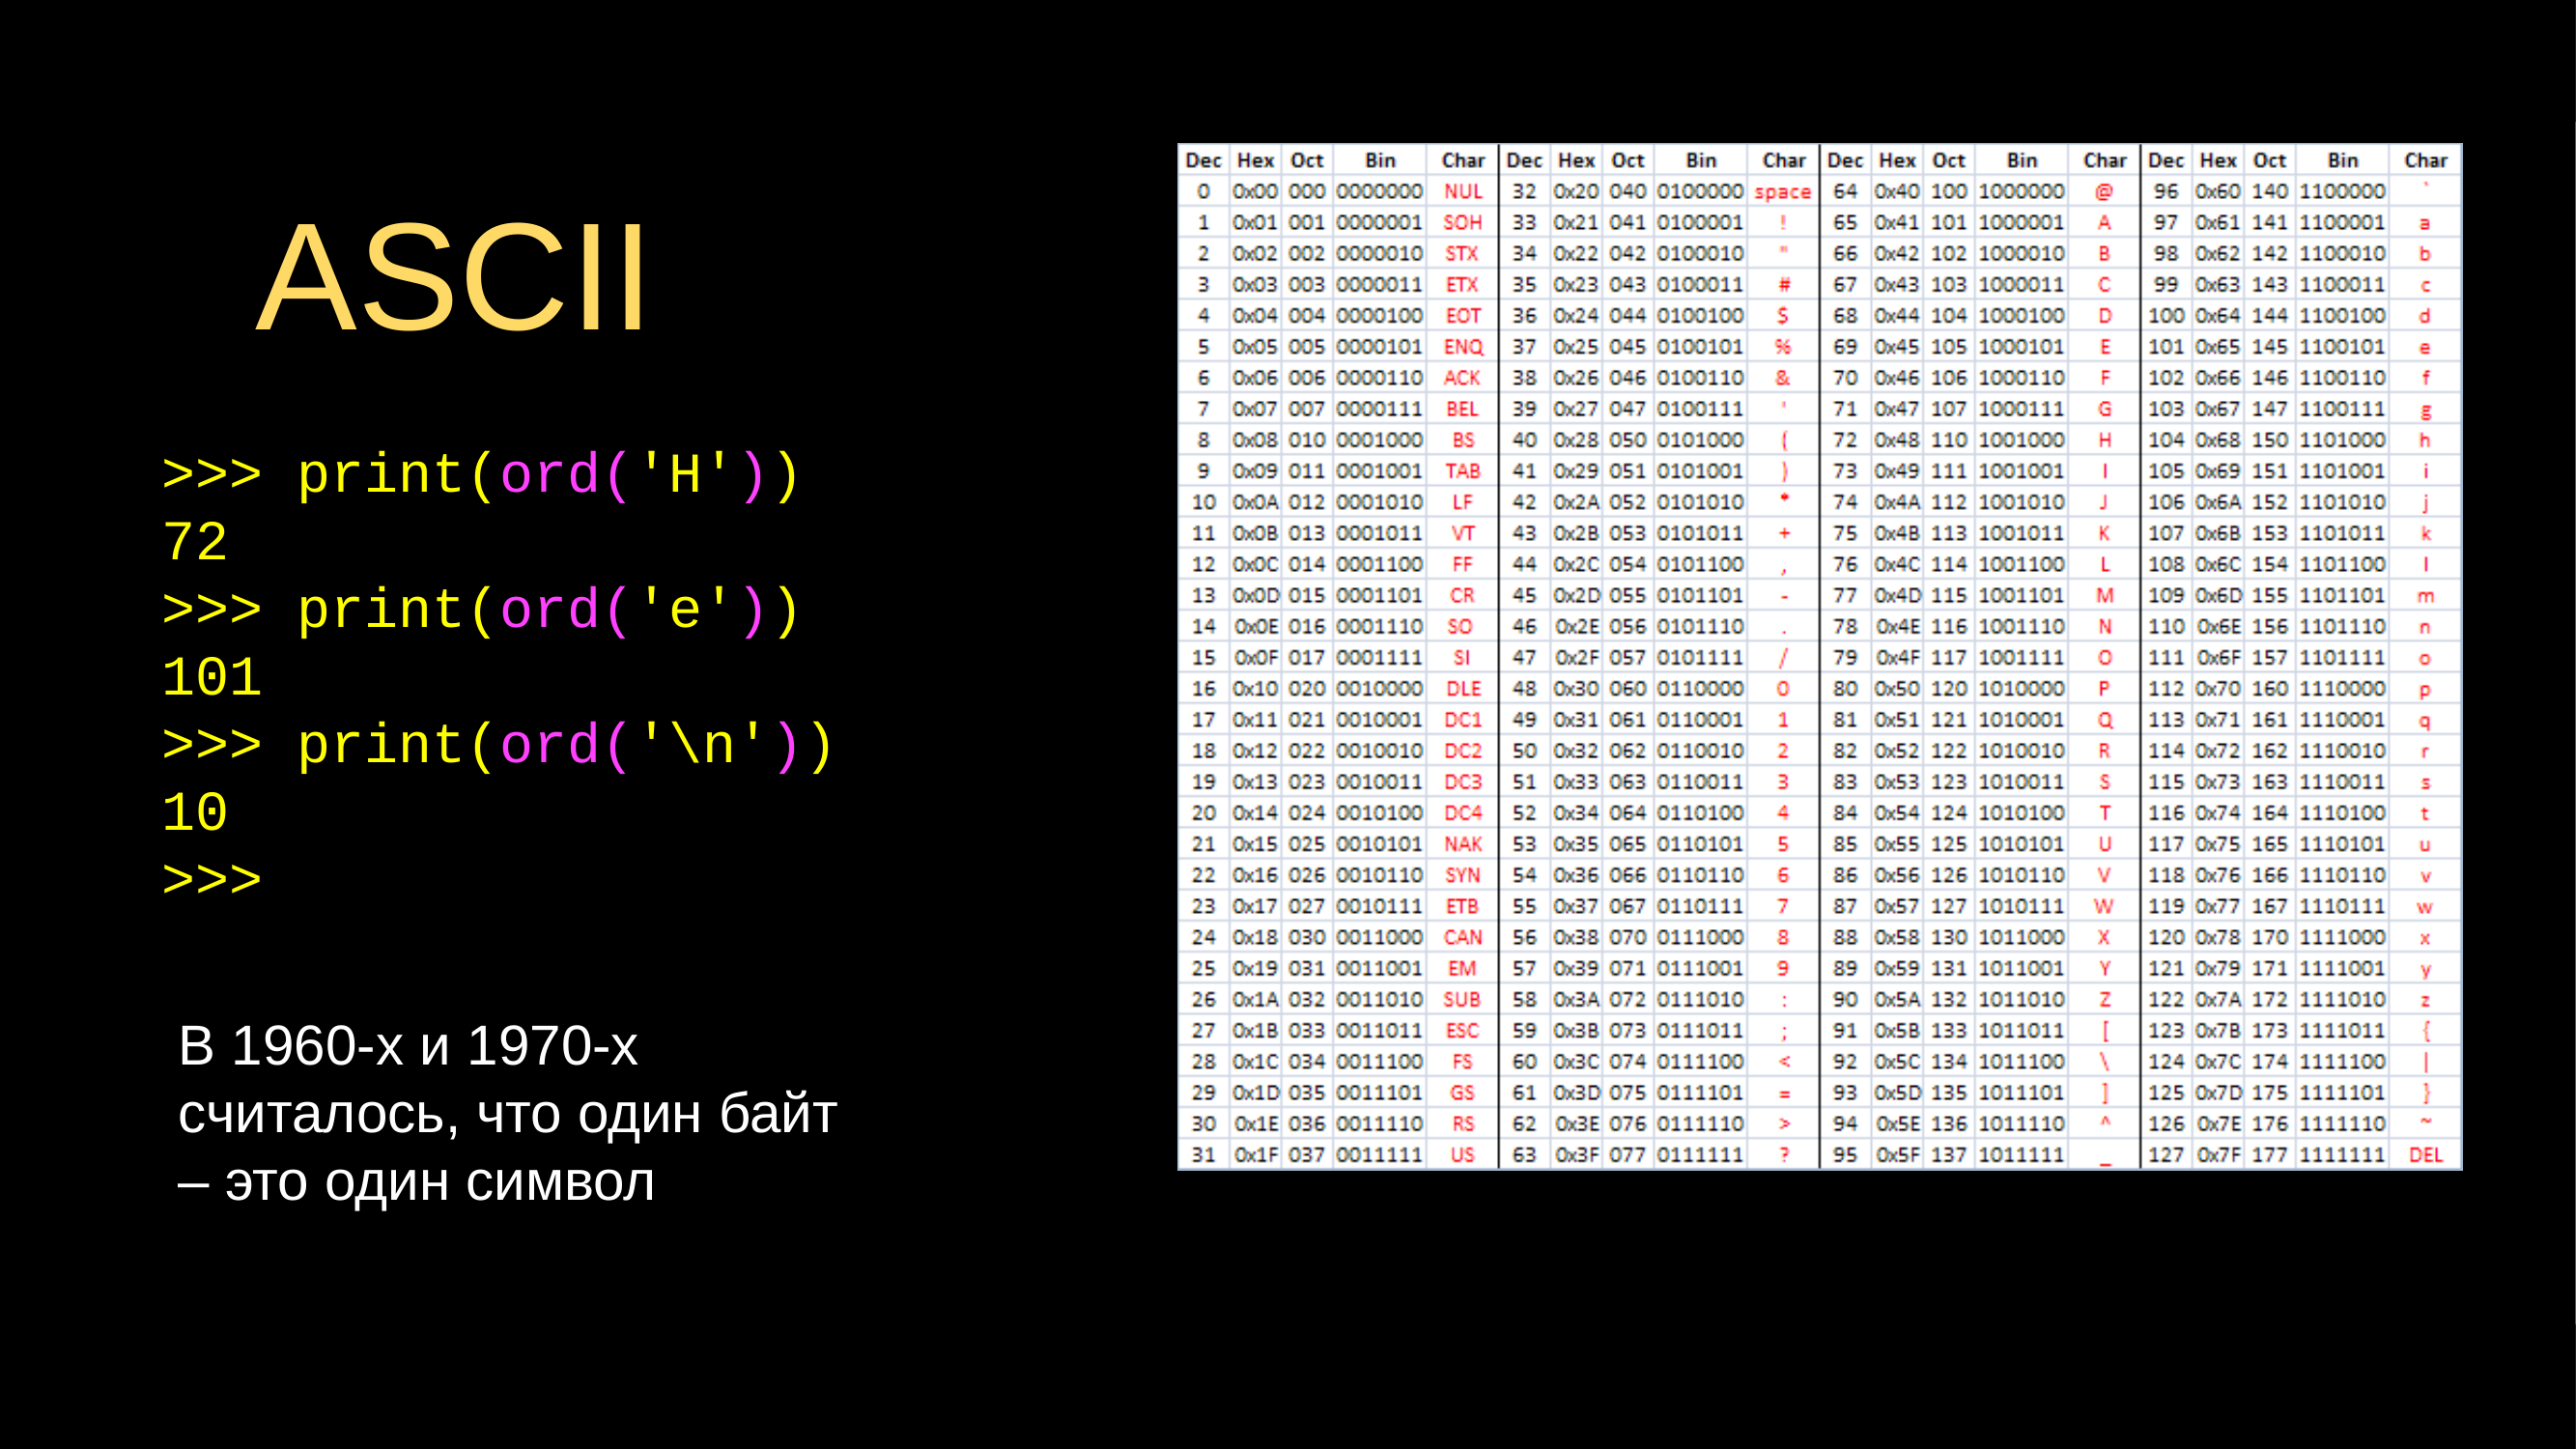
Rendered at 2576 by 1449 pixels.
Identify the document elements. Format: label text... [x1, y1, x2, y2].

text_box В 1960-х и 1970-х считалось, что один байт – это один символ [164, 1001, 856, 1219]
picture [1177, 143, 2464, 1171]
title ASCII [183, 133, 728, 403]
text_box >>> print(ord('H')) 72 >>> print(ord('e')) 101 >>> print(ord('\n')) 10 >>> [148, 428, 853, 917]
